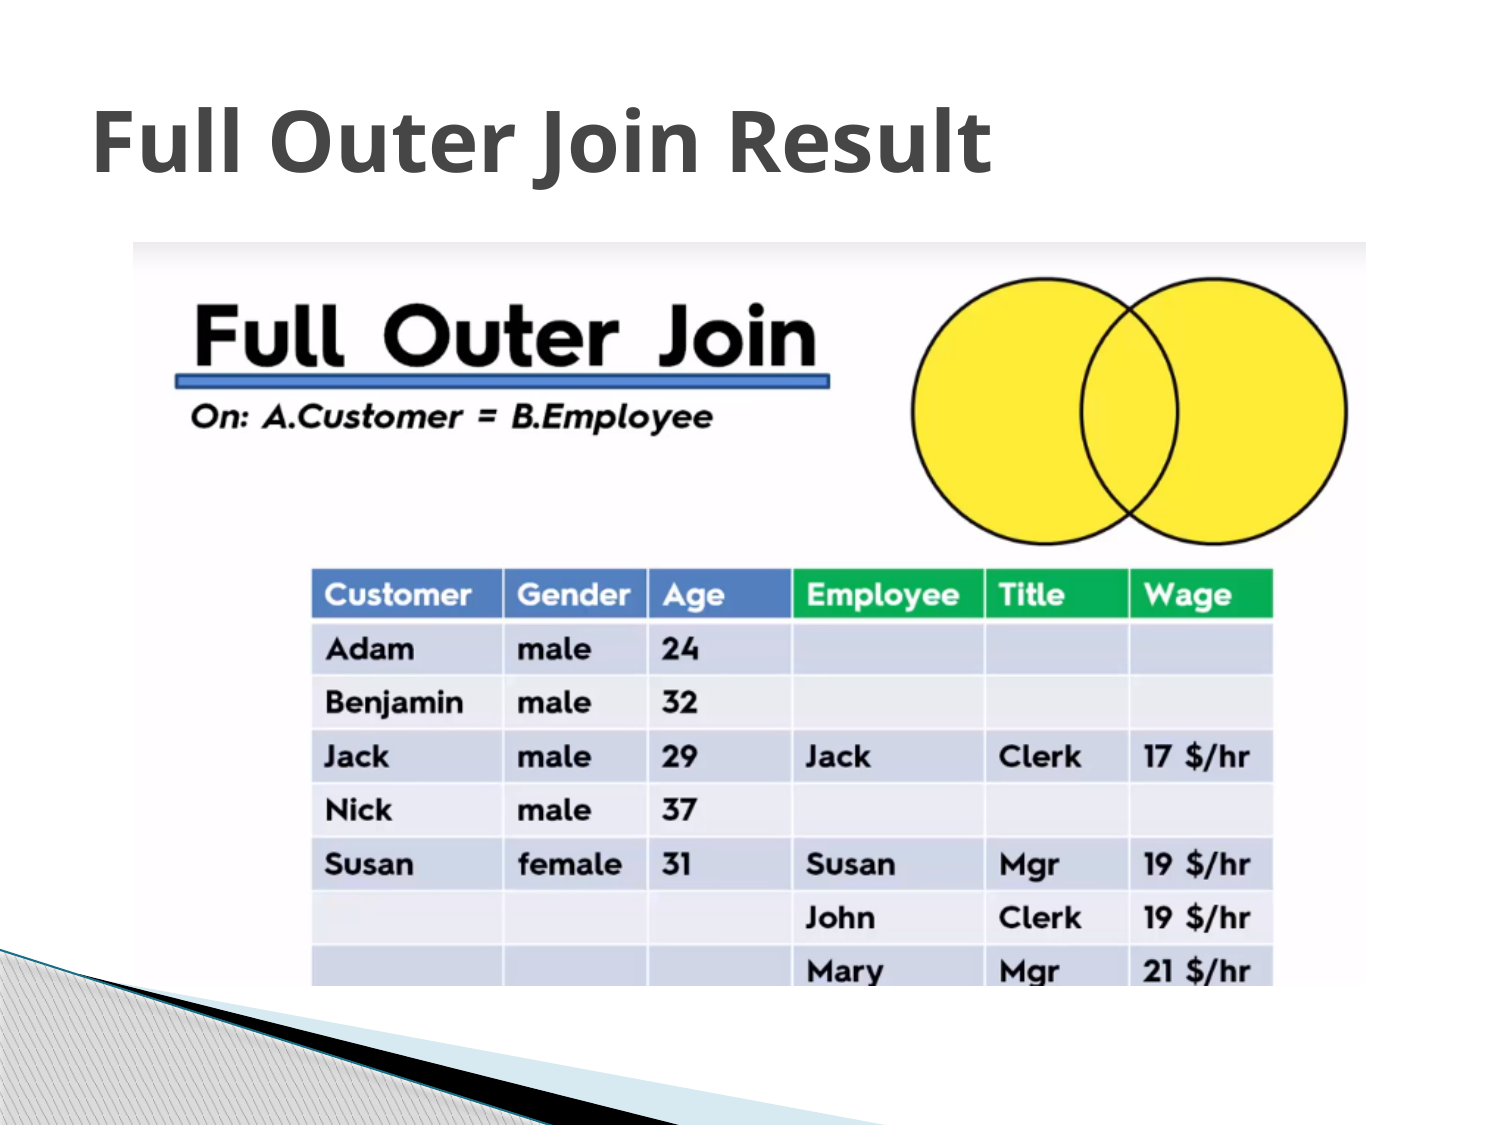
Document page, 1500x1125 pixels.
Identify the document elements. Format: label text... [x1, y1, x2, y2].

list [133, 242, 1367, 986]
title Full Outer Join Result [75, 45, 1425, 233]
